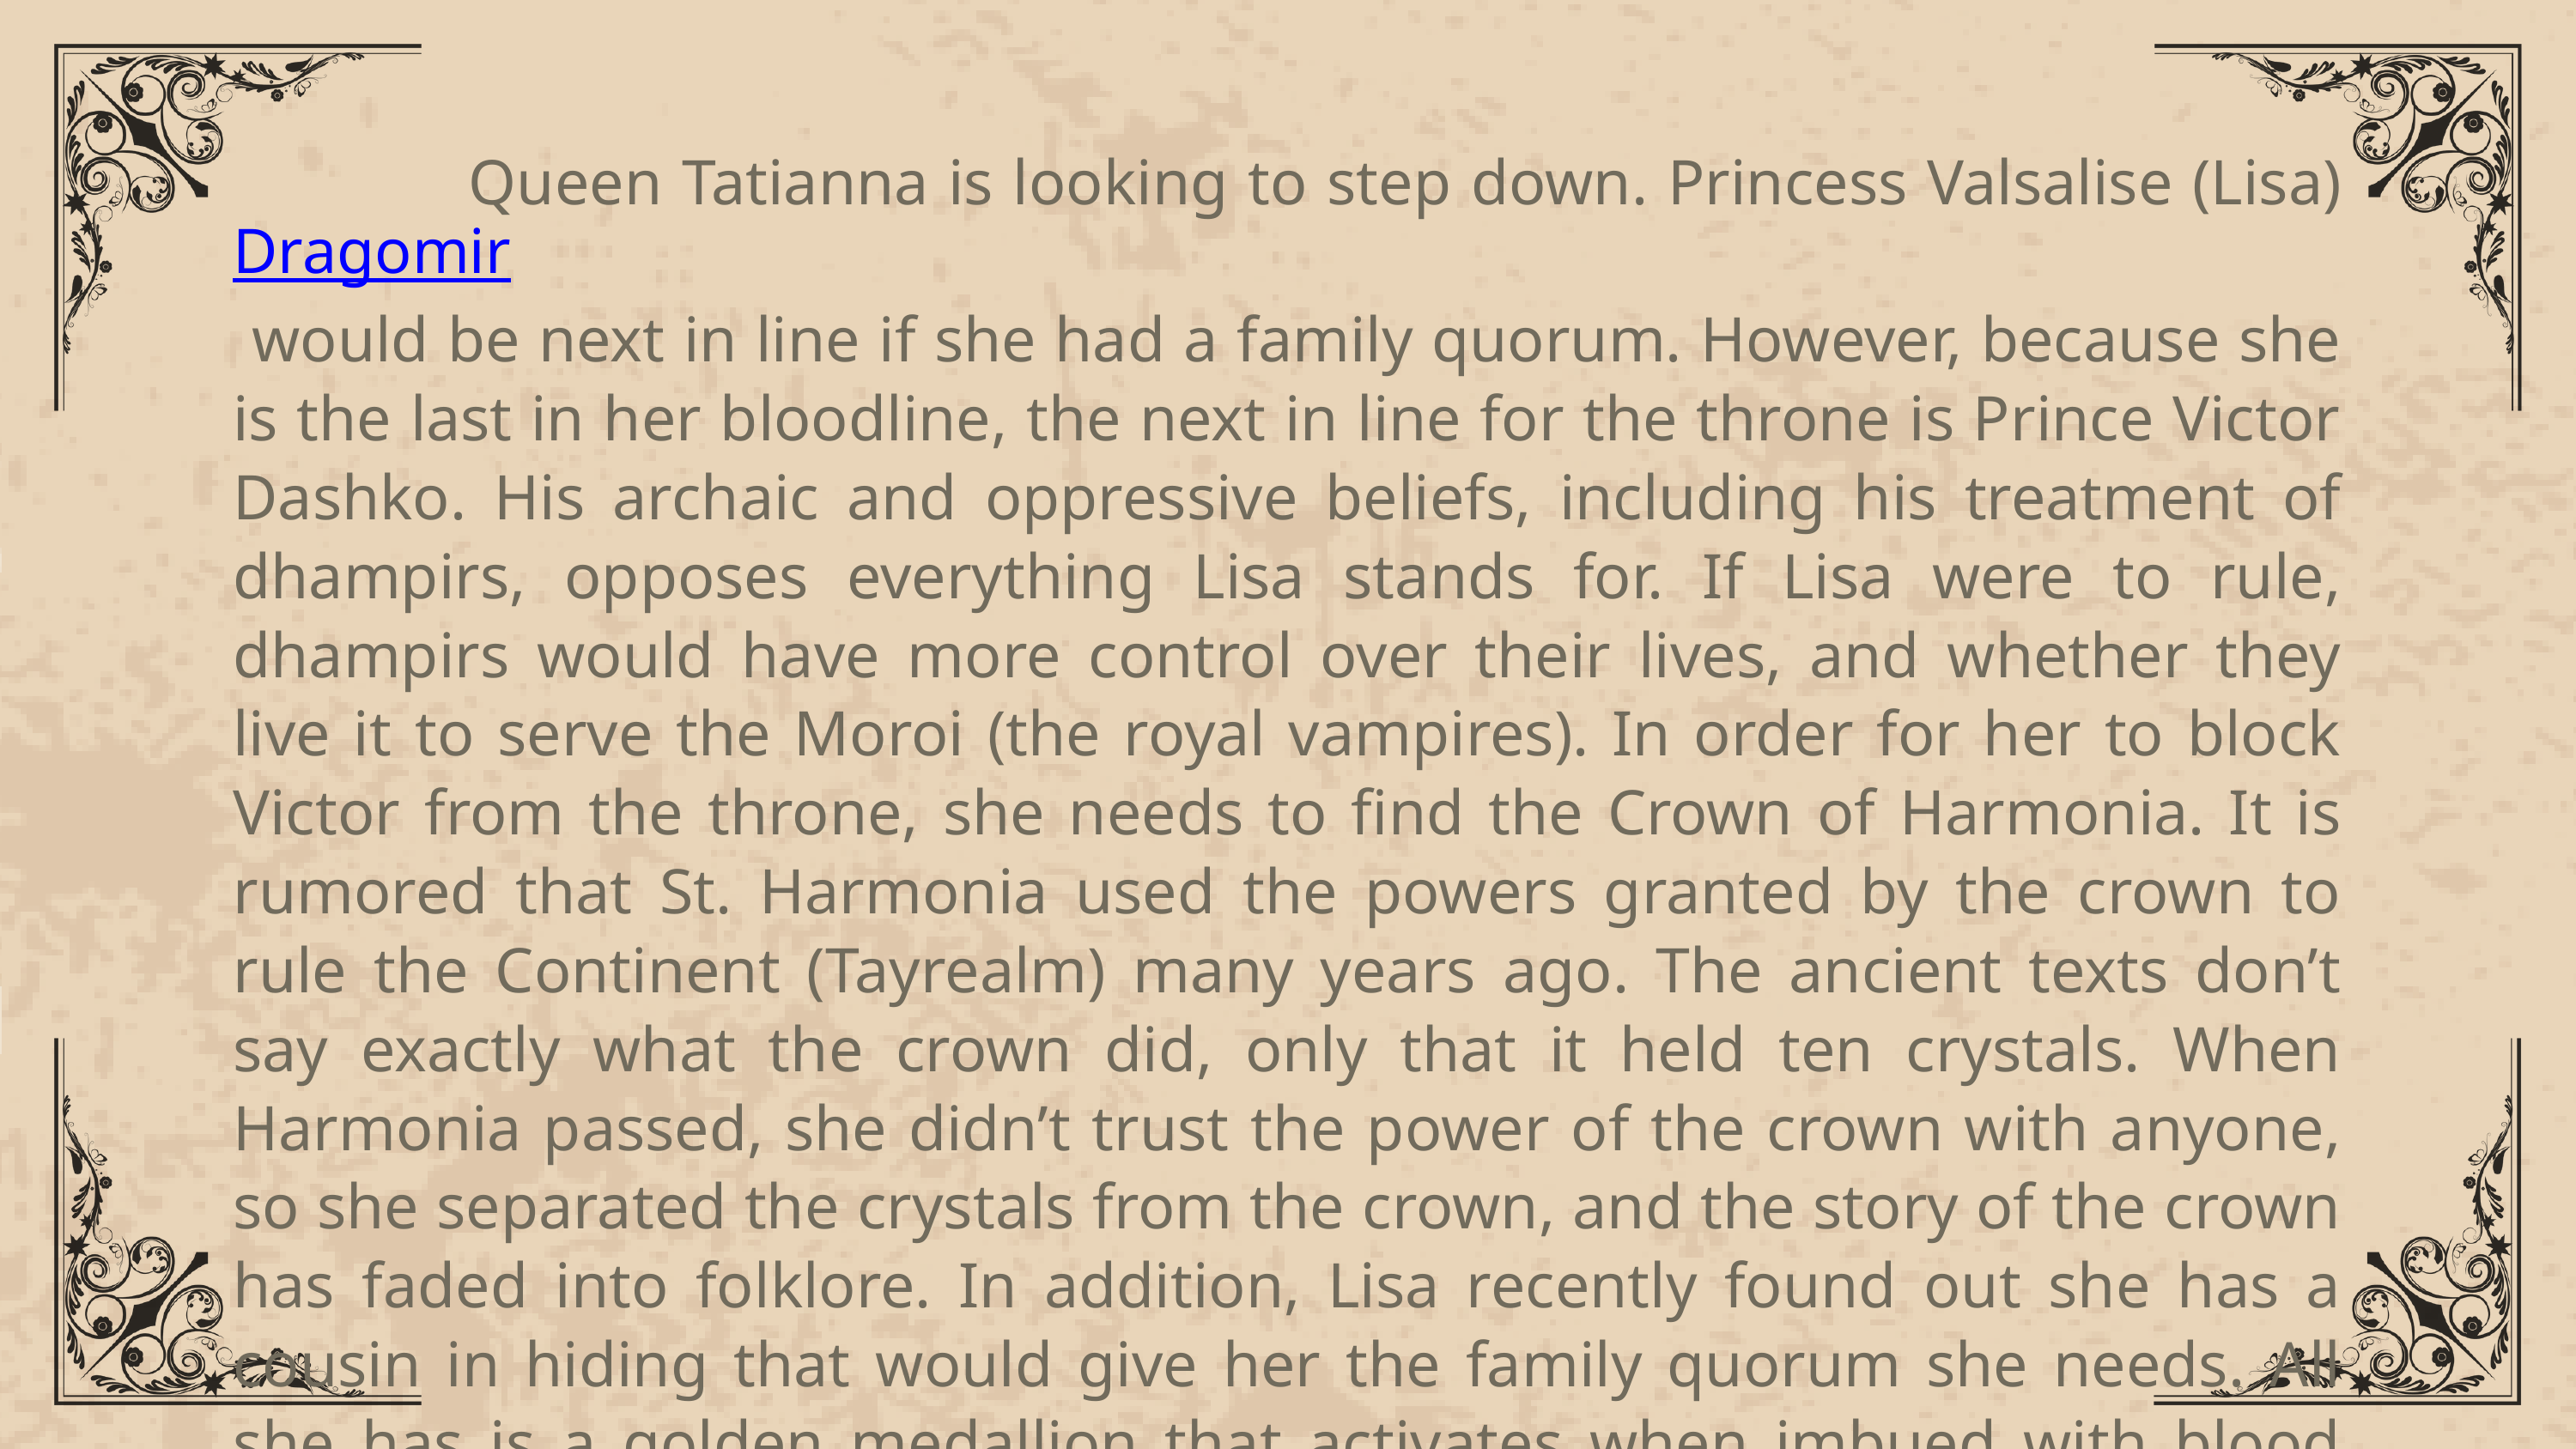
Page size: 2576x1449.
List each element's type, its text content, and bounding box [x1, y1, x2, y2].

text_box [54, 954, 233, 1405]
text_box [2343, 954, 2522, 1405]
text_box Queen Tatianna is looking to step down. Princess Valsalise (Lisa) Dragomir would be next in line if she had a family quorum. However, because she is the last in her bloodline, the next in line for the throne is Prince Victor Dashko. His archaic and oppressive beliefs, including his treatment of dhampirs, opposes everything Lisa stands for. If Lisa were to rule, dhampirs would have more control over their lives, and whether they live it to serve the Moroi (the royal vampires). In order for her to block Victor from the throne, she needs to find the Crown of Harmonia. It is rumored that St. Harmonia used the powers granted by the crown to rule the Continent (Tayrealm) many years ago. The ancient texts don’t say exactly what the crown did, only that it held ten crystals. When Harmonia passed, she didn’t trust the power of the crown with anyone, so she separated the crystals from the crown, and the story of the crown has faded into folklore. In addition, Lisa recently found out she has a cousin in hiding that would give her the family quorum she needs. All she has is a golden medallion that activates when imbued with blood from her kin. You have 13 days to find the stones, locate her cousin, and prevent Victor’s coronation. The liberation of the dhampirs depends on you. [233, 137, 2343, 1449]
text_box [54, 44, 459, 494]
text_box [2117, 44, 2522, 494]
text_box [0, 0, 2576, 1449]
